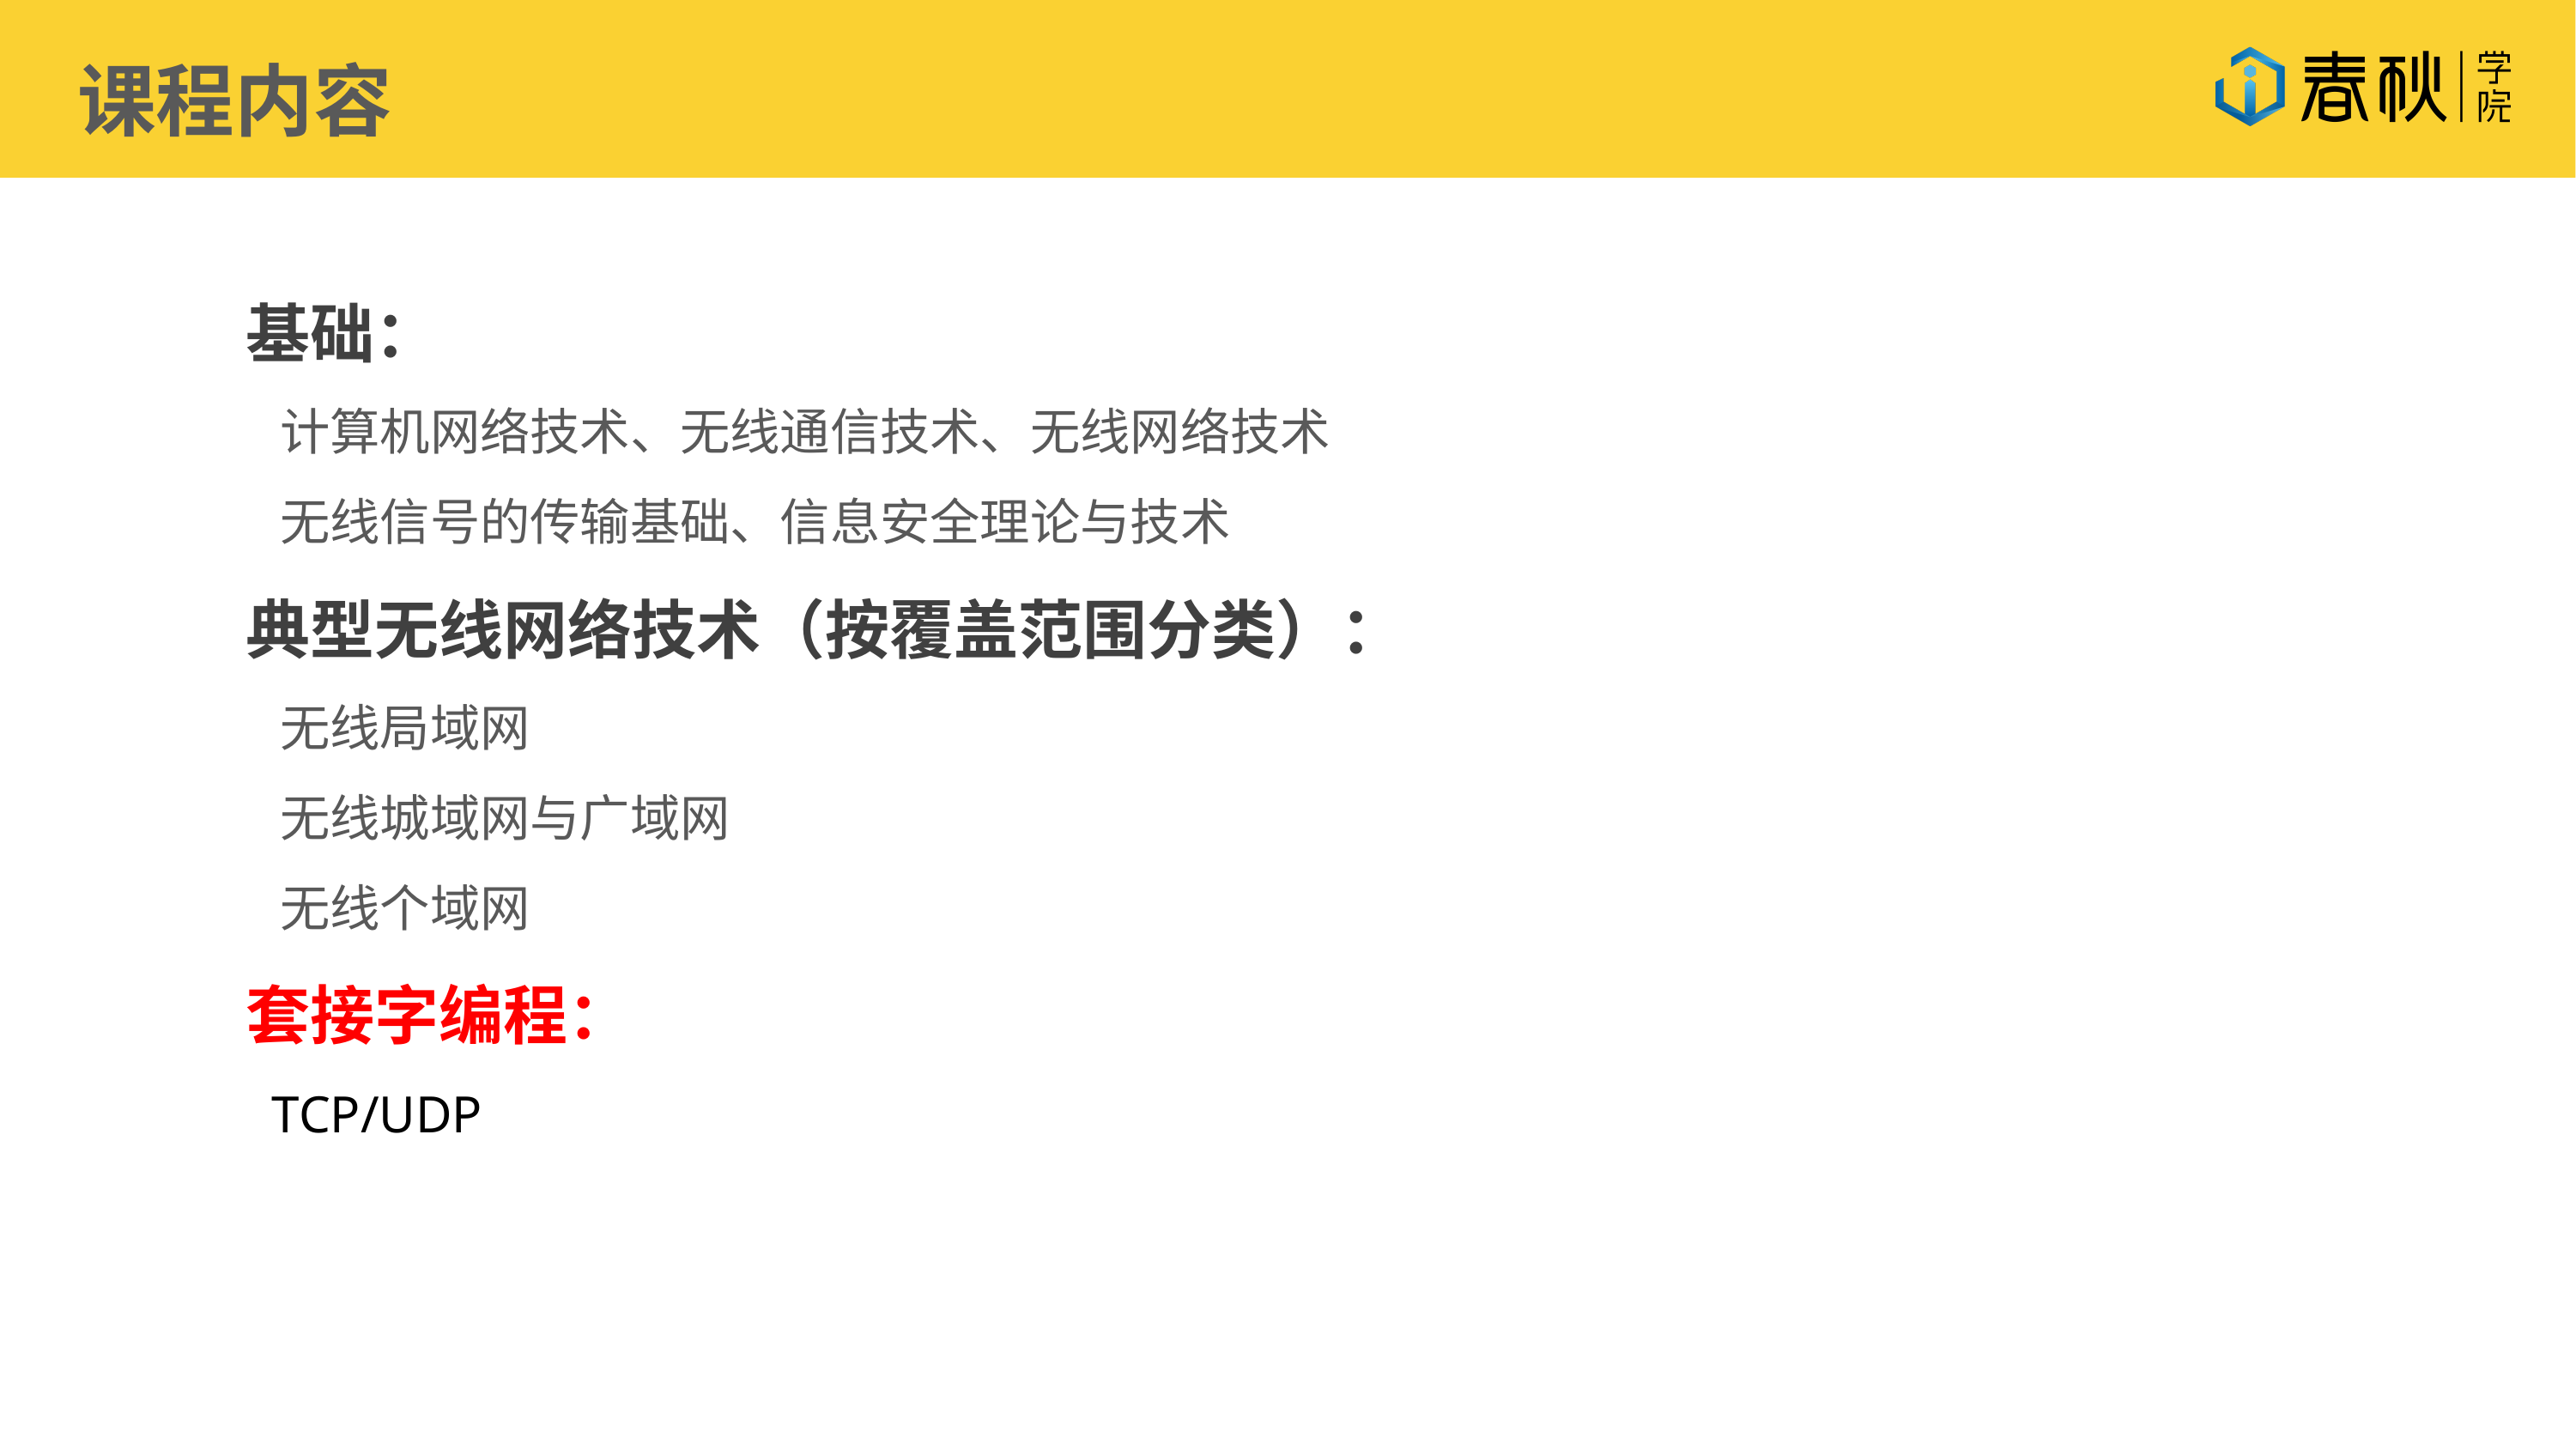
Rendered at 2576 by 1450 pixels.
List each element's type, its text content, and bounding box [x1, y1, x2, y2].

picture [0, 0, 2576, 263]
list 课程内容 [64, 45, 1112, 137]
text_box 基础： 计算机网络技术、无线通信技术、无线网络技术 无线信号的传输基础、信息安全理论与技术 典型无线网络技术（按覆盖范围分类）： 无线局域网 无线城域网与广域网 无线个域网 套接字编程： TCP/UDP [233, 247, 1906, 1150]
